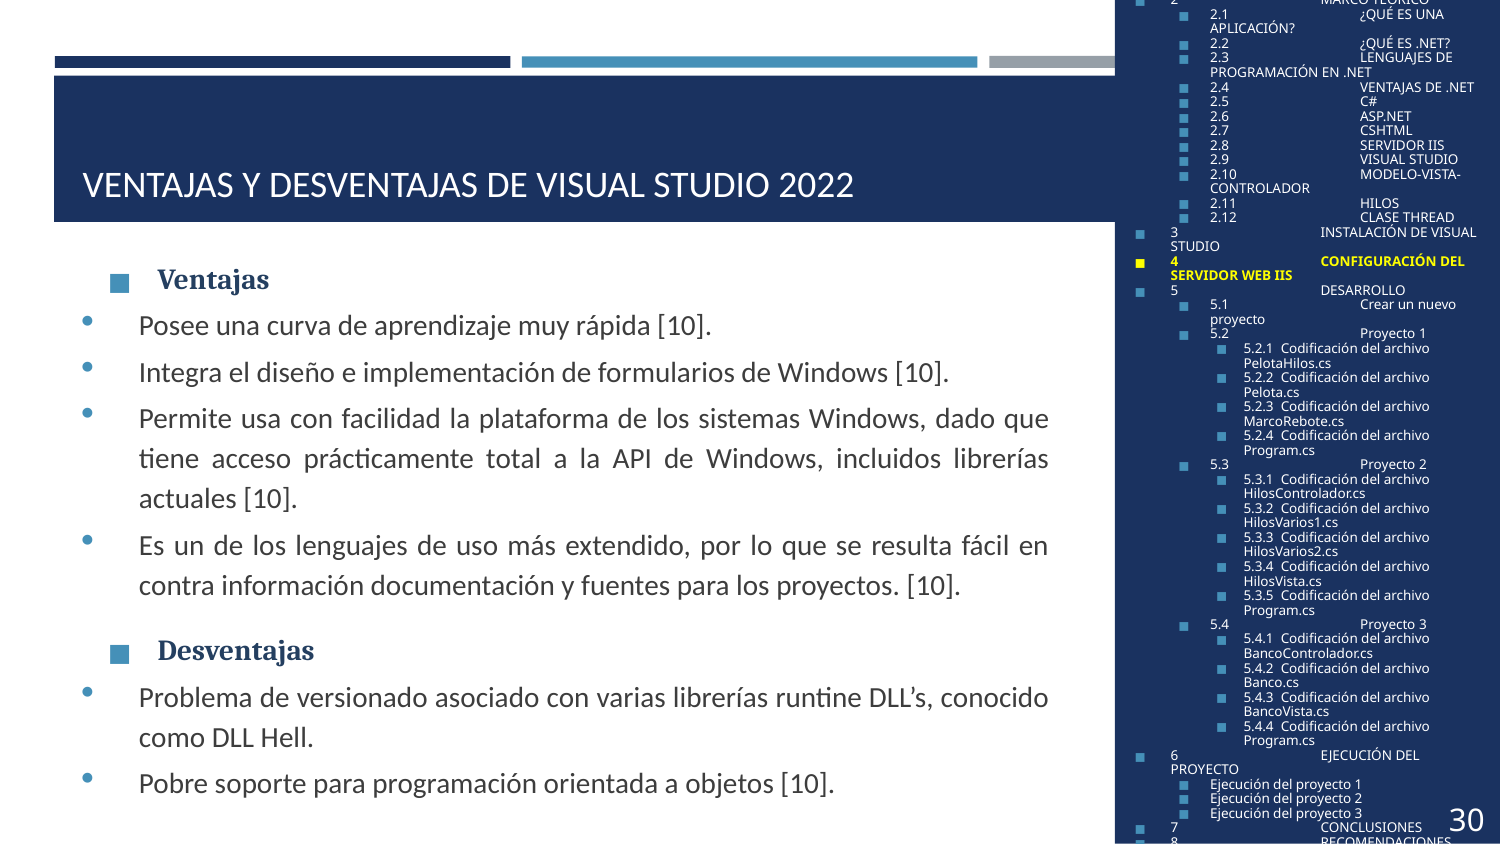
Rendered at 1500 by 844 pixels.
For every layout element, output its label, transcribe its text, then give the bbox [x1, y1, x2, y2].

title VENTAJAS Y DESVENTAJAS DE VISUAL STUDIO 2022 [71, 86, 1114, 212]
list Ventajas Posee una curva de aprendizaje muy rápida [10]. Integra el diseño e implementación de formularios de Windows [10]. Permite usa con facilidad la plataforma de los sistemas Windows, dado que tiene acceso prácticamente total a la API de Windows, incluidos librerías actuales [10]. Es un de los lenguajes de uso más extendido, por lo que se resulta fácil en contra información documentación y fuentes para los proyectos. [10]. Desventajas Problema de versionado asociado con varias librerías runtine DLL’s, conocido como DLL Hell. Pobre soporte para programación orientada a objetos [10]. [71, 474, 1061, 580]
text_box 30 [1437, 814, 1500, 844]
text_box [1114, 0, 1500, 844]
text_box 1 OBJETIVOS 2 MARCO TEÓRICO 2.1 ¿QUÉ ES UNA APLICACIÓN? 2.2 ¿QUÉ ES .NET? 2.3 LENGUAJES DE PROGRAMACIÓN EN .NET 2.4 VENTAJAS DE .NET 2.5 C# 2.6 ASP.NET 2.7 CSHTML 2.8 SERVIDOR IIS 2.9 VISUAL STUDIO 2.10 MODELO-VISTA-CONTROLADOR 2.11 HILOS 2.12 CLASE THREAD 3 INSTALACIÓN DE VISUAL STUDIO 4 CONFIGURACIÓN DEL SERVIDOR WEB IIS 5 DESARROLLO 5.1 Crear un nuevo proyecto 5.2 Proyecto 1 5.2.1 Codificación del archivo PelotaHilos.cs 5.2.2 Codificación del archivo Pelota.cs 5.2.3 Codificación del archivo MarcoRebote.cs 5.2.4 Codificación del archivo Program.cs 5.3 Proyecto 2 5.3.1 Codificación del archivo HilosControlador.cs 5.3.2 Codificación del archivo HilosVarios1.cs 5.3.3 Codificación del archivo HilosVarios2.cs 5.3.4 Codificación del archivo HilosVista.cs 5.3.5 Codificación del archivo Program.cs 5.4 Proyecto 3 5.4.1 Codificación del archivo BancoControlador.cs 5.4.2 Codificación del archivo Banco.cs 5.4.3 Codificación del archivo BancoVista.cs 5.4.4 Codificación del archivo Program.cs 6 EJECUCIÓN DEL PROYECTO Ejecución del proyecto 1 Ejecución del proyecto 2 Ejecución del proyecto 3 7 CONCLUSIONES 8 RECOMENDACIONES 9 BIBLIOGRAFÍA [1121, 30, 1500, 814]
